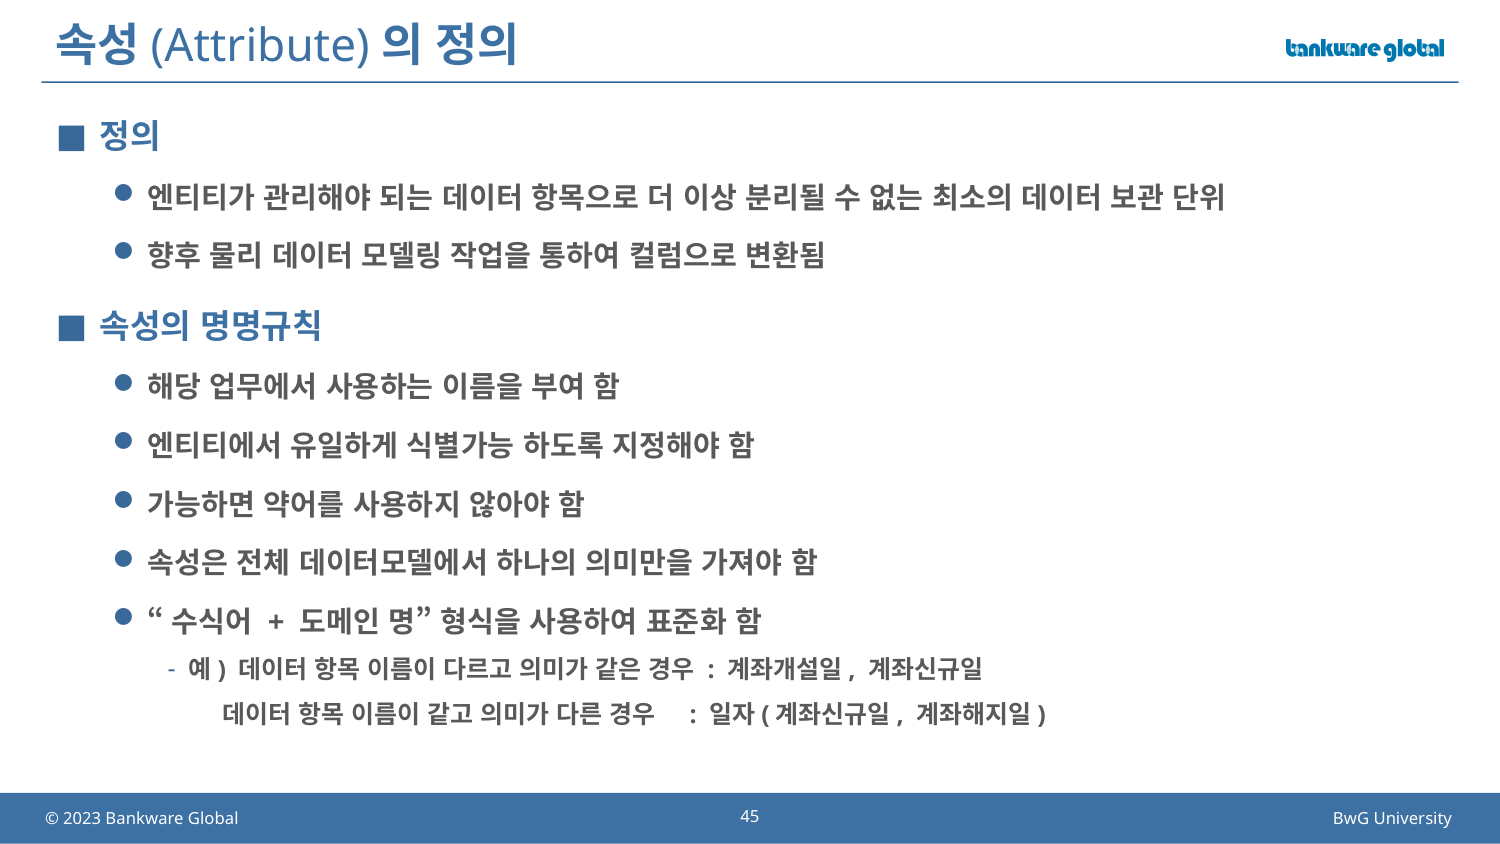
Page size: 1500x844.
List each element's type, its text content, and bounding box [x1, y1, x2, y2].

slide_number 45 [717, 799, 783, 836]
title 속성(Attribute)의 정의 [40, 17, 1459, 77]
list 정의 엔티티가 관리해야 되는 데이터 항목으로 더 이상 분리될 수 없는 최소의 데이터 보관 단위 향후 물리 데이터 모델링 작업을 통하여 컬럼으로 변환됨 속성의 명명규칙 해당 업무에서 사용하는 이름을 부여 함 엔티티에서 유일하게 식별가능 하도록 지정해야 함 가능하면 약어를 사용하지 않아야 함 속성은 전체 데이터모델에서 하나의 의미만을 가져야 함 “수식어 + 도메인 명” 형식을 사용하여 표준화 함 예) 데이터 항목 이름이 다르고 의미가 같은 경우 : 계좌개설일, 계좌신규일 데이터 항목 이름이 같고 의미가 다른 경우 : 일자(계좌신규일, 계좌해지일) [40, 87, 1459, 785]
